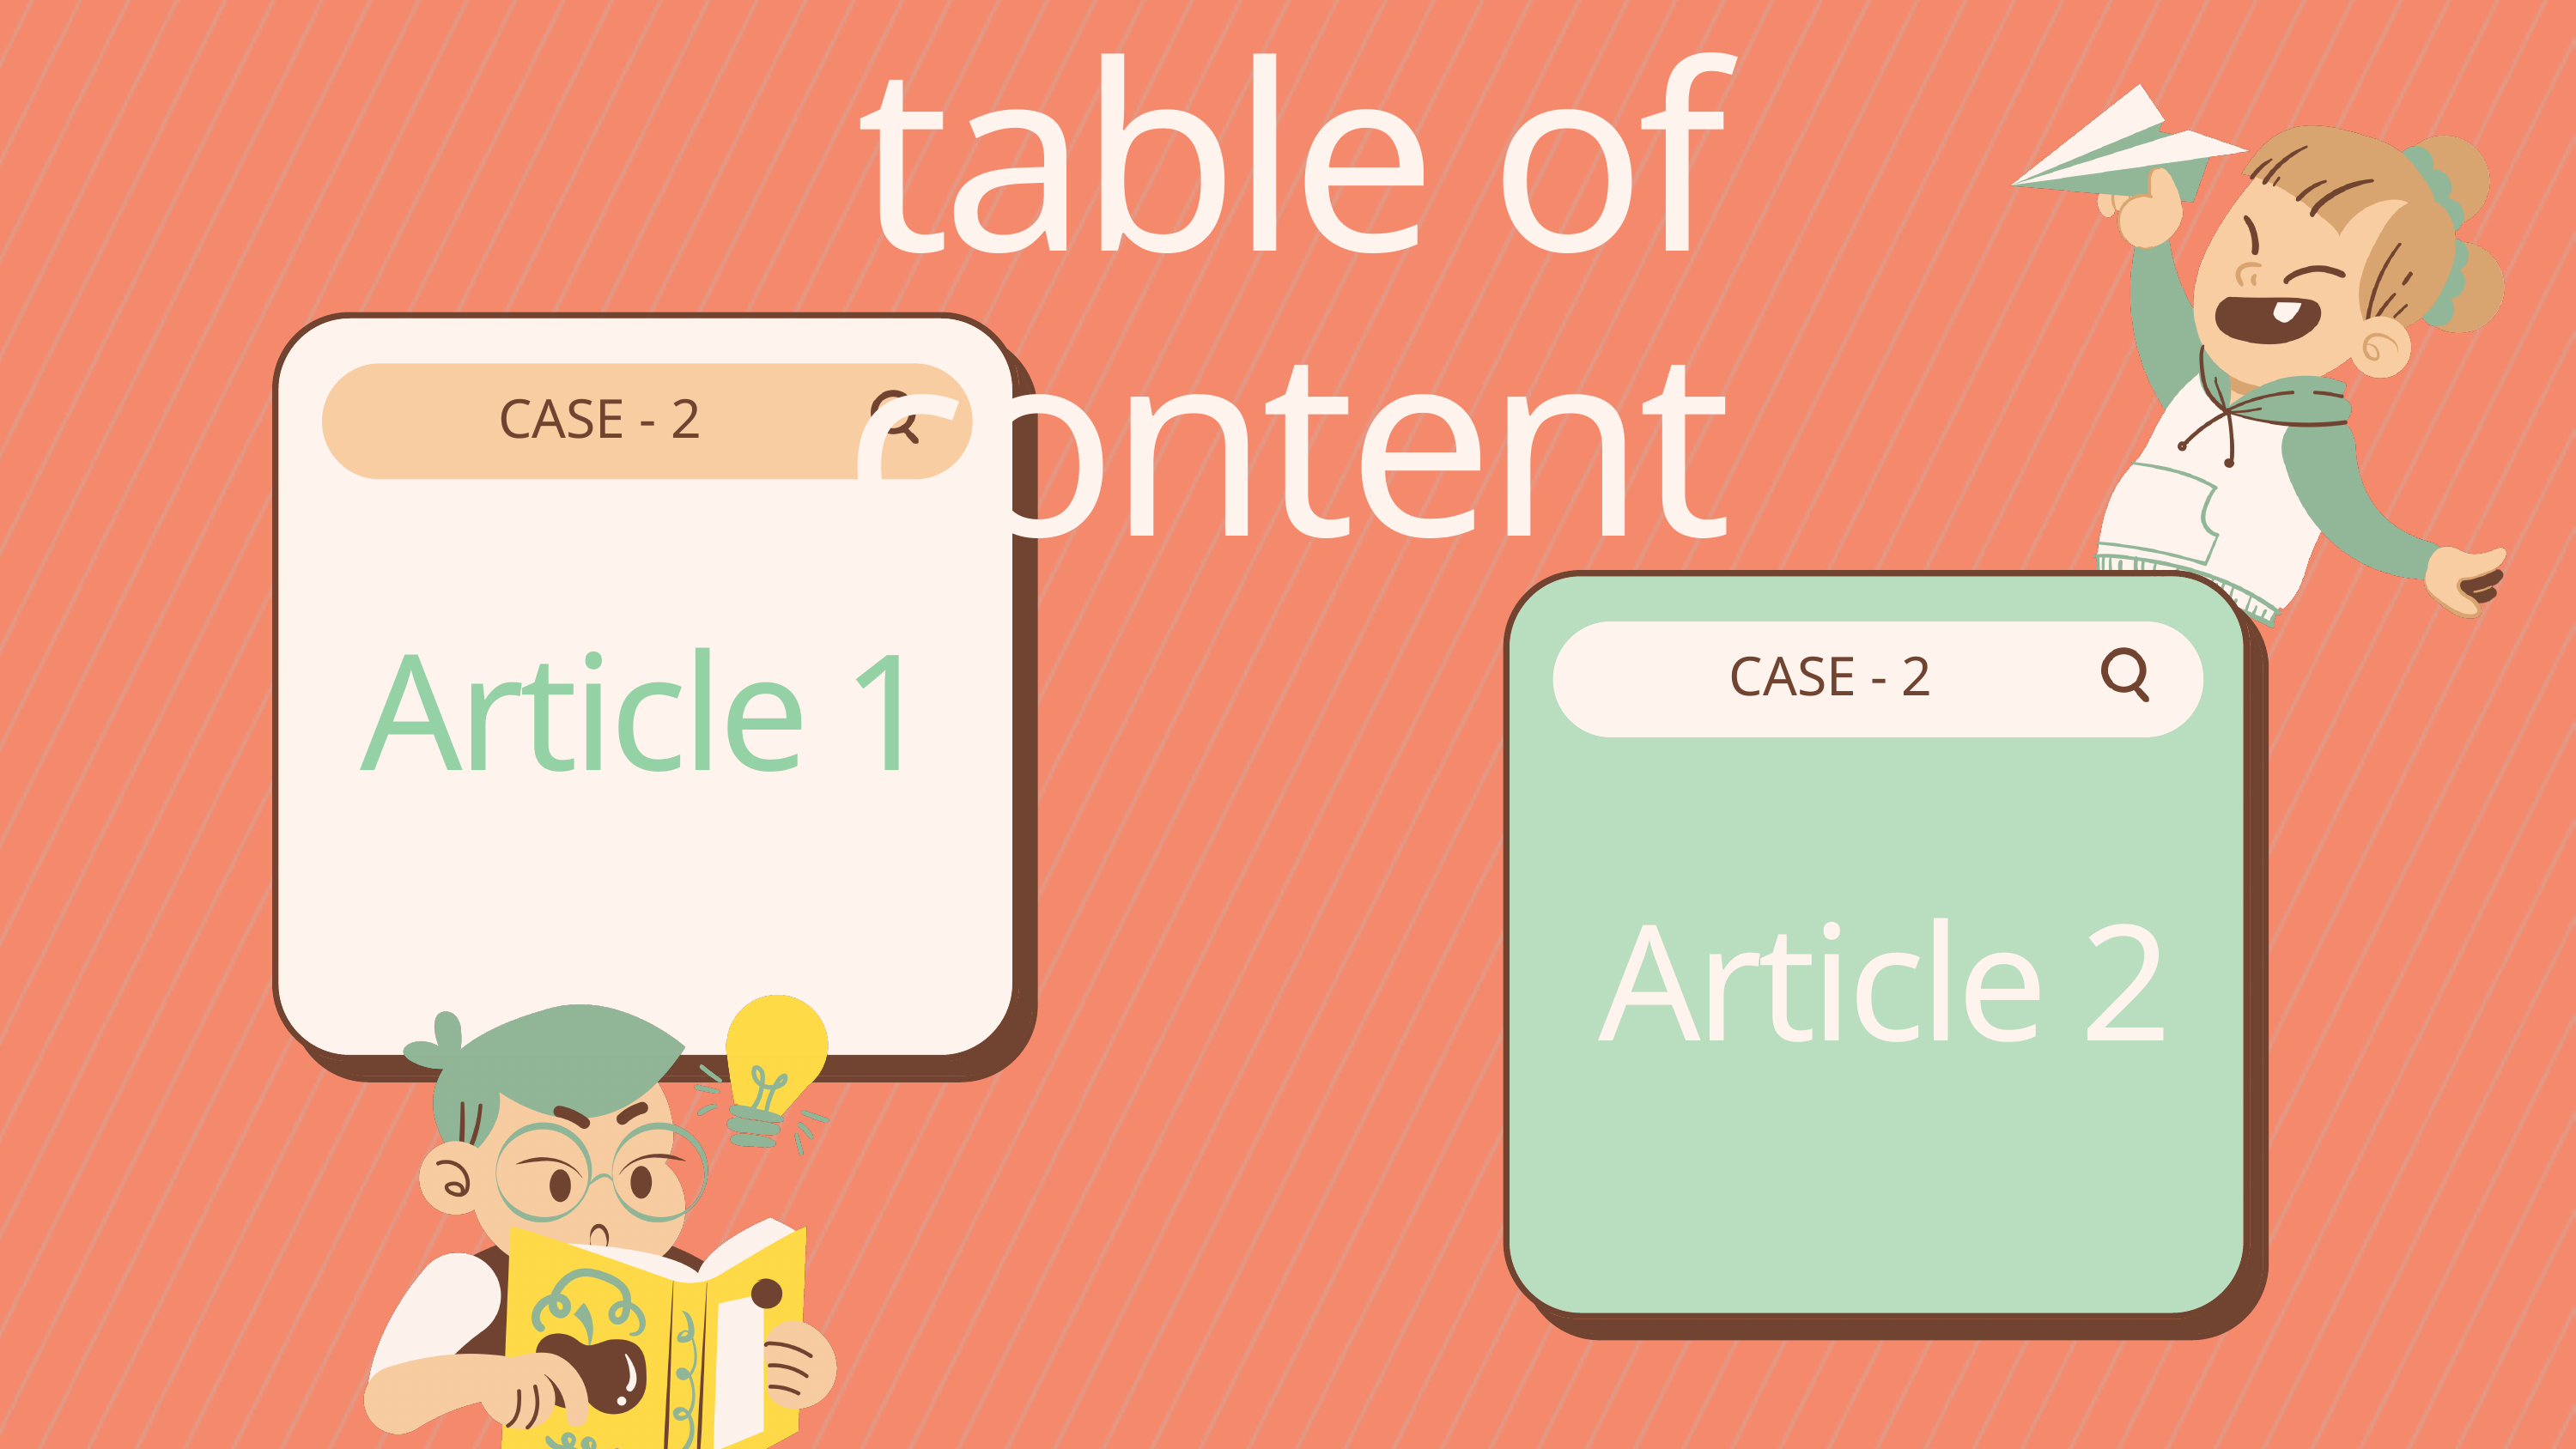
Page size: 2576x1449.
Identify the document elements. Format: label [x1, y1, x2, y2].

text_box [1503, 569, 2269, 1341]
picture [0, 0, 2576, 1449]
text_box [321, 363, 973, 480]
text_box [1552, 621, 2204, 738]
text_box [271, 312, 1038, 1082]
